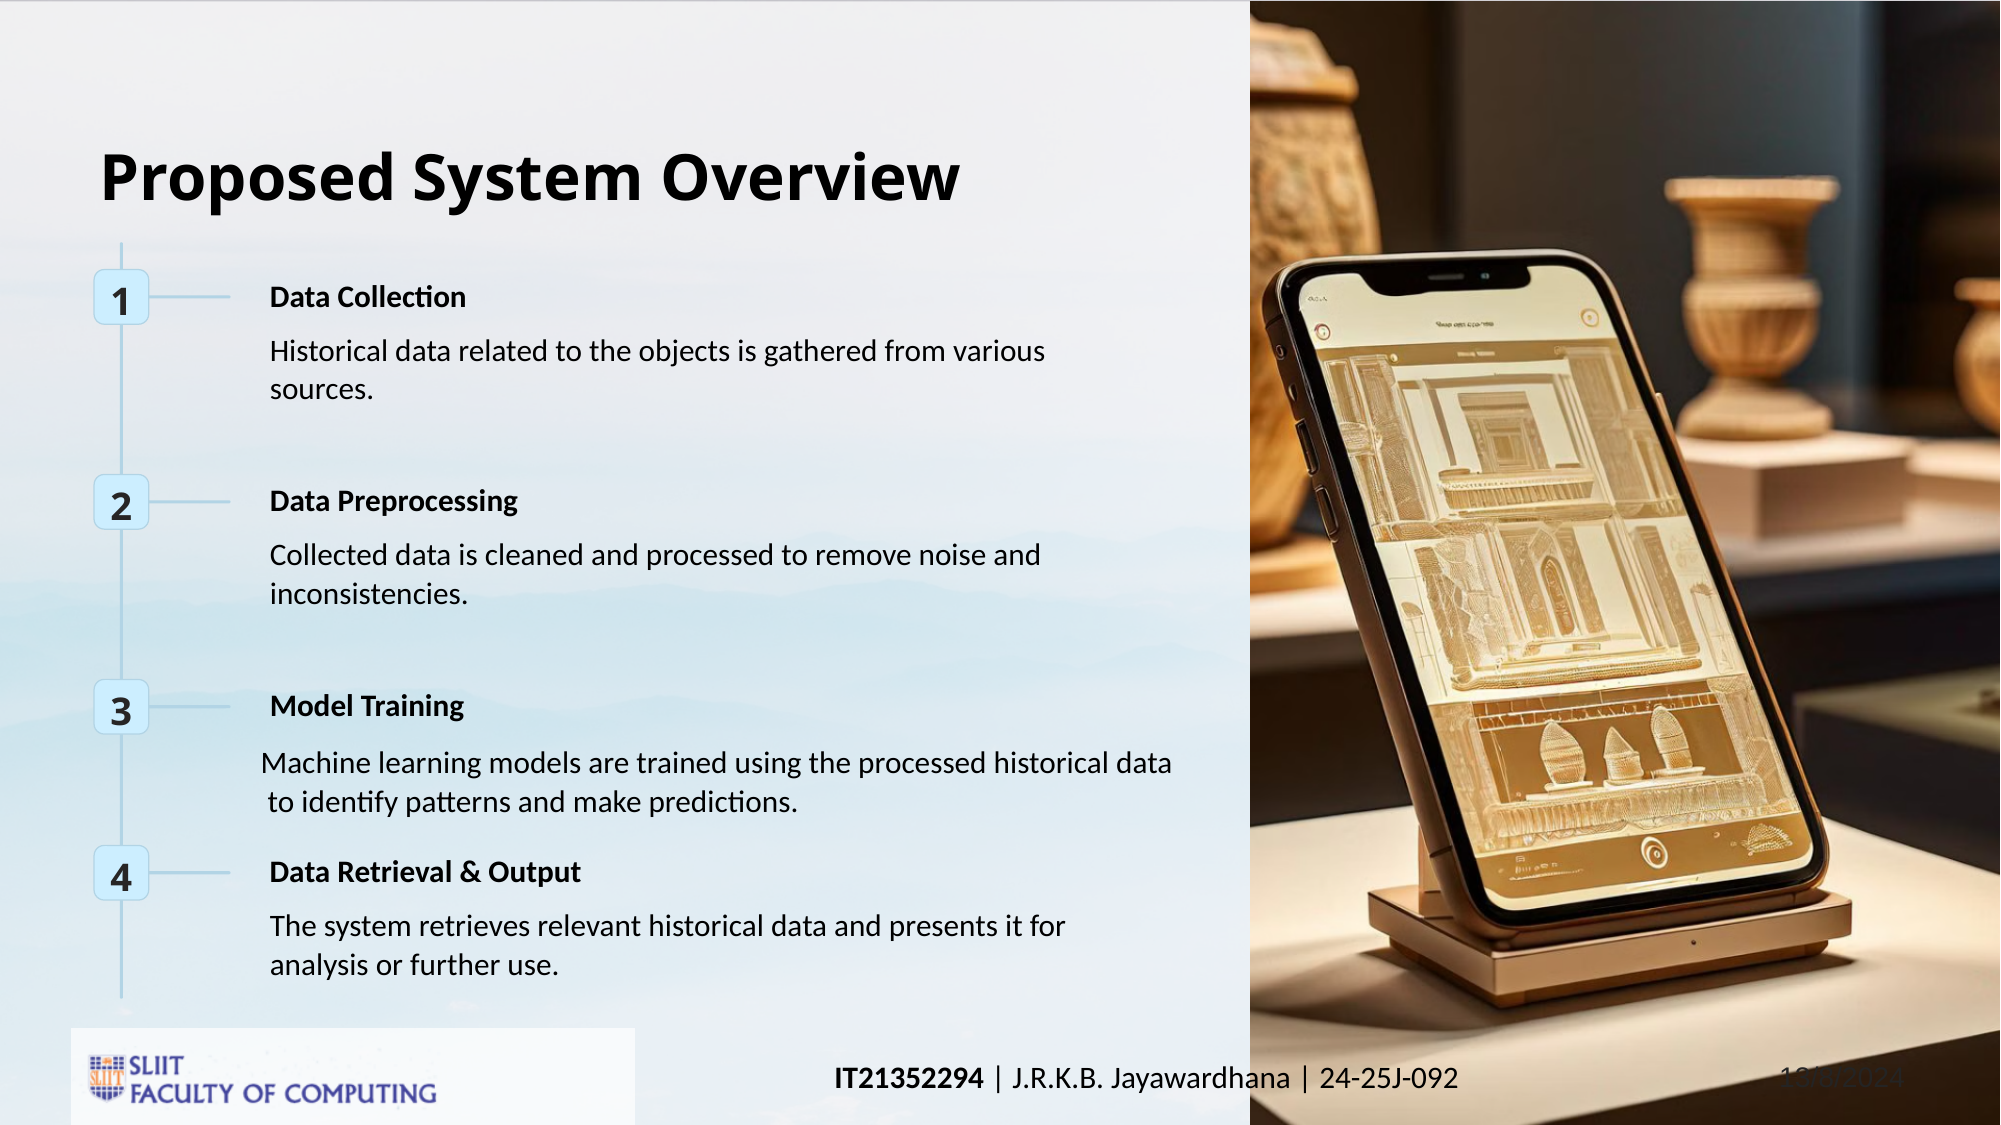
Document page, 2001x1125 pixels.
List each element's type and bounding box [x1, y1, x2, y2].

picture [0, 0, 2000, 1125]
text_box [70, 1027, 1930, 1125]
